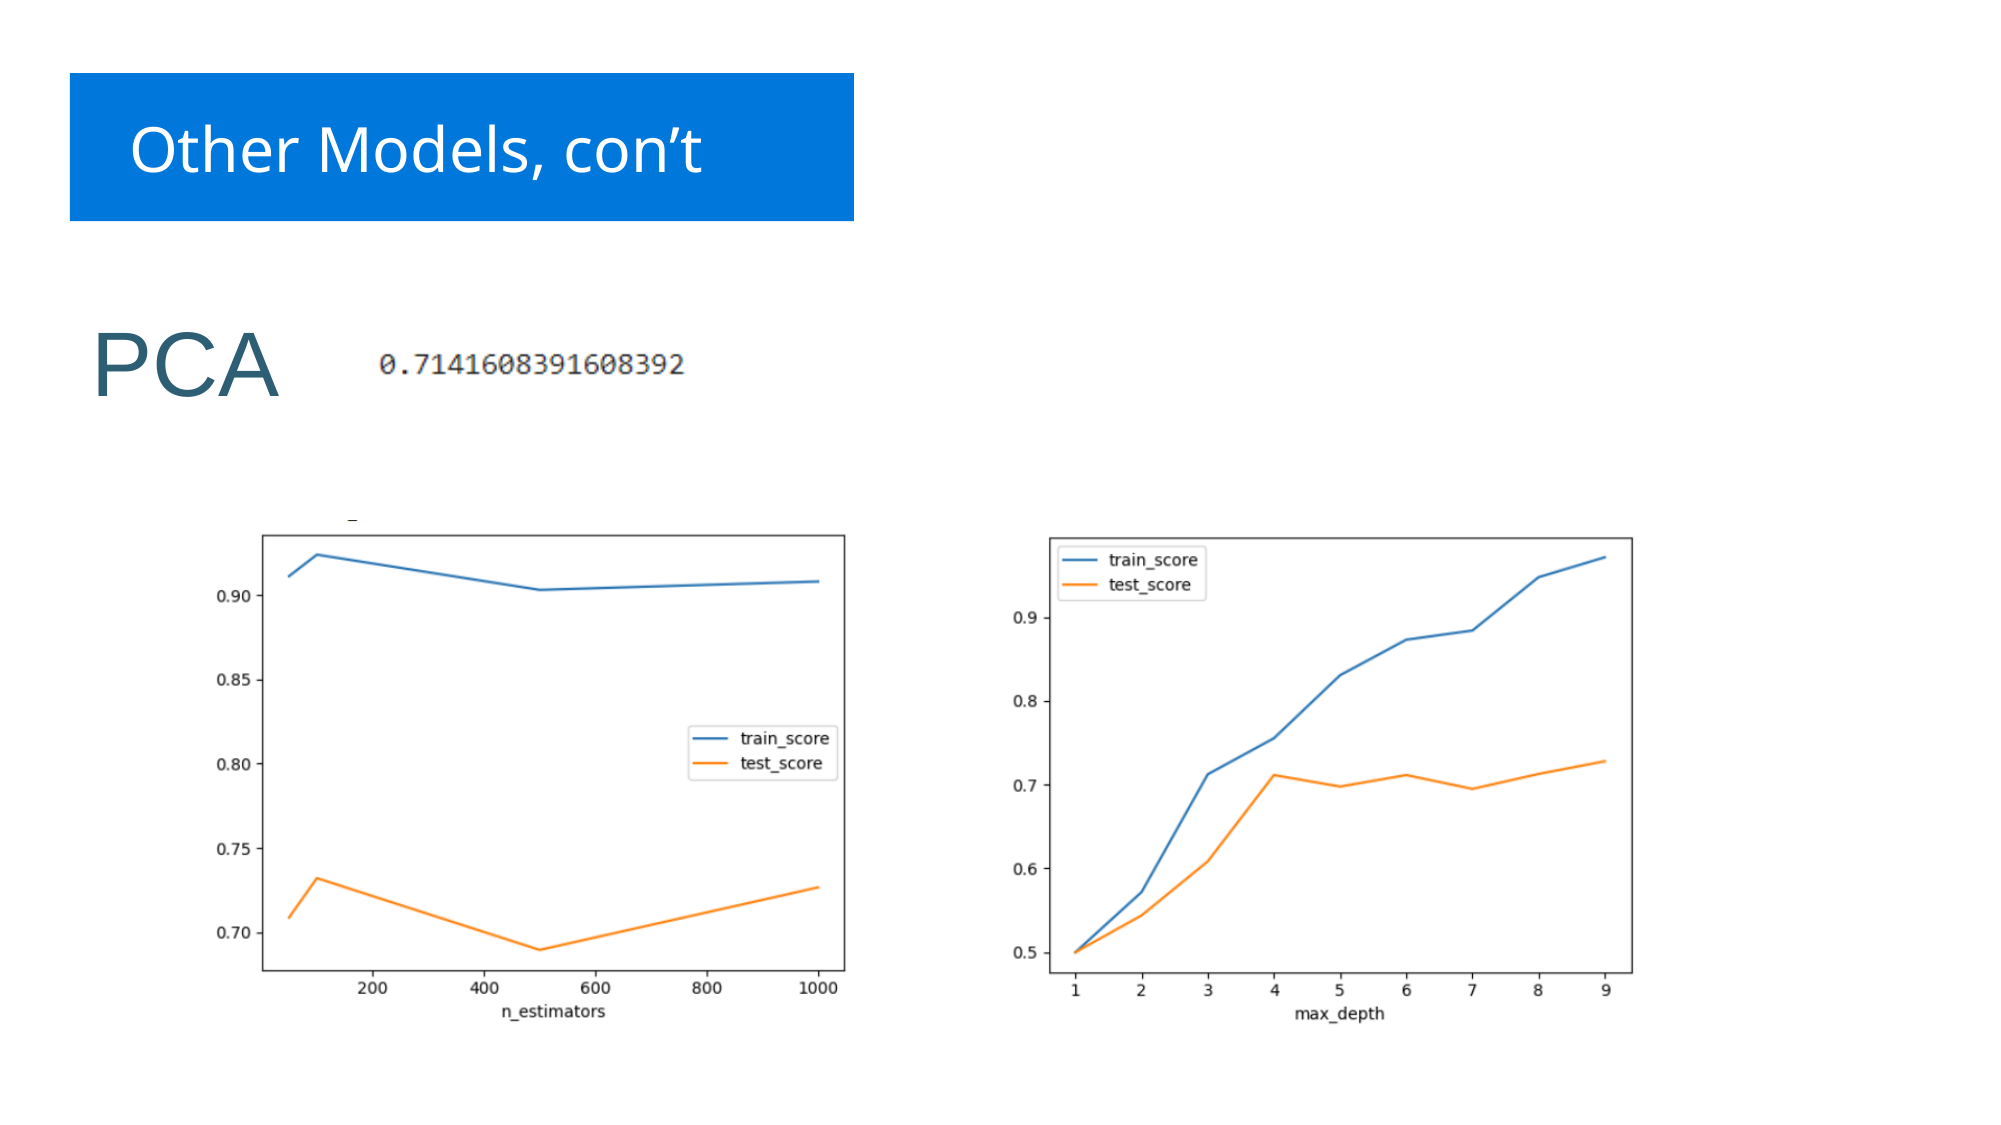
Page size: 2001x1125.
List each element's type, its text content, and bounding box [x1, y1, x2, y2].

text_box PCA [69, 297, 302, 423]
picture [999, 528, 1686, 1040]
picture [193, 519, 886, 1044]
picture [356, 335, 750, 409]
text_box Other Models, con’t [114, 130, 798, 164]
text_box [69, 73, 854, 222]
